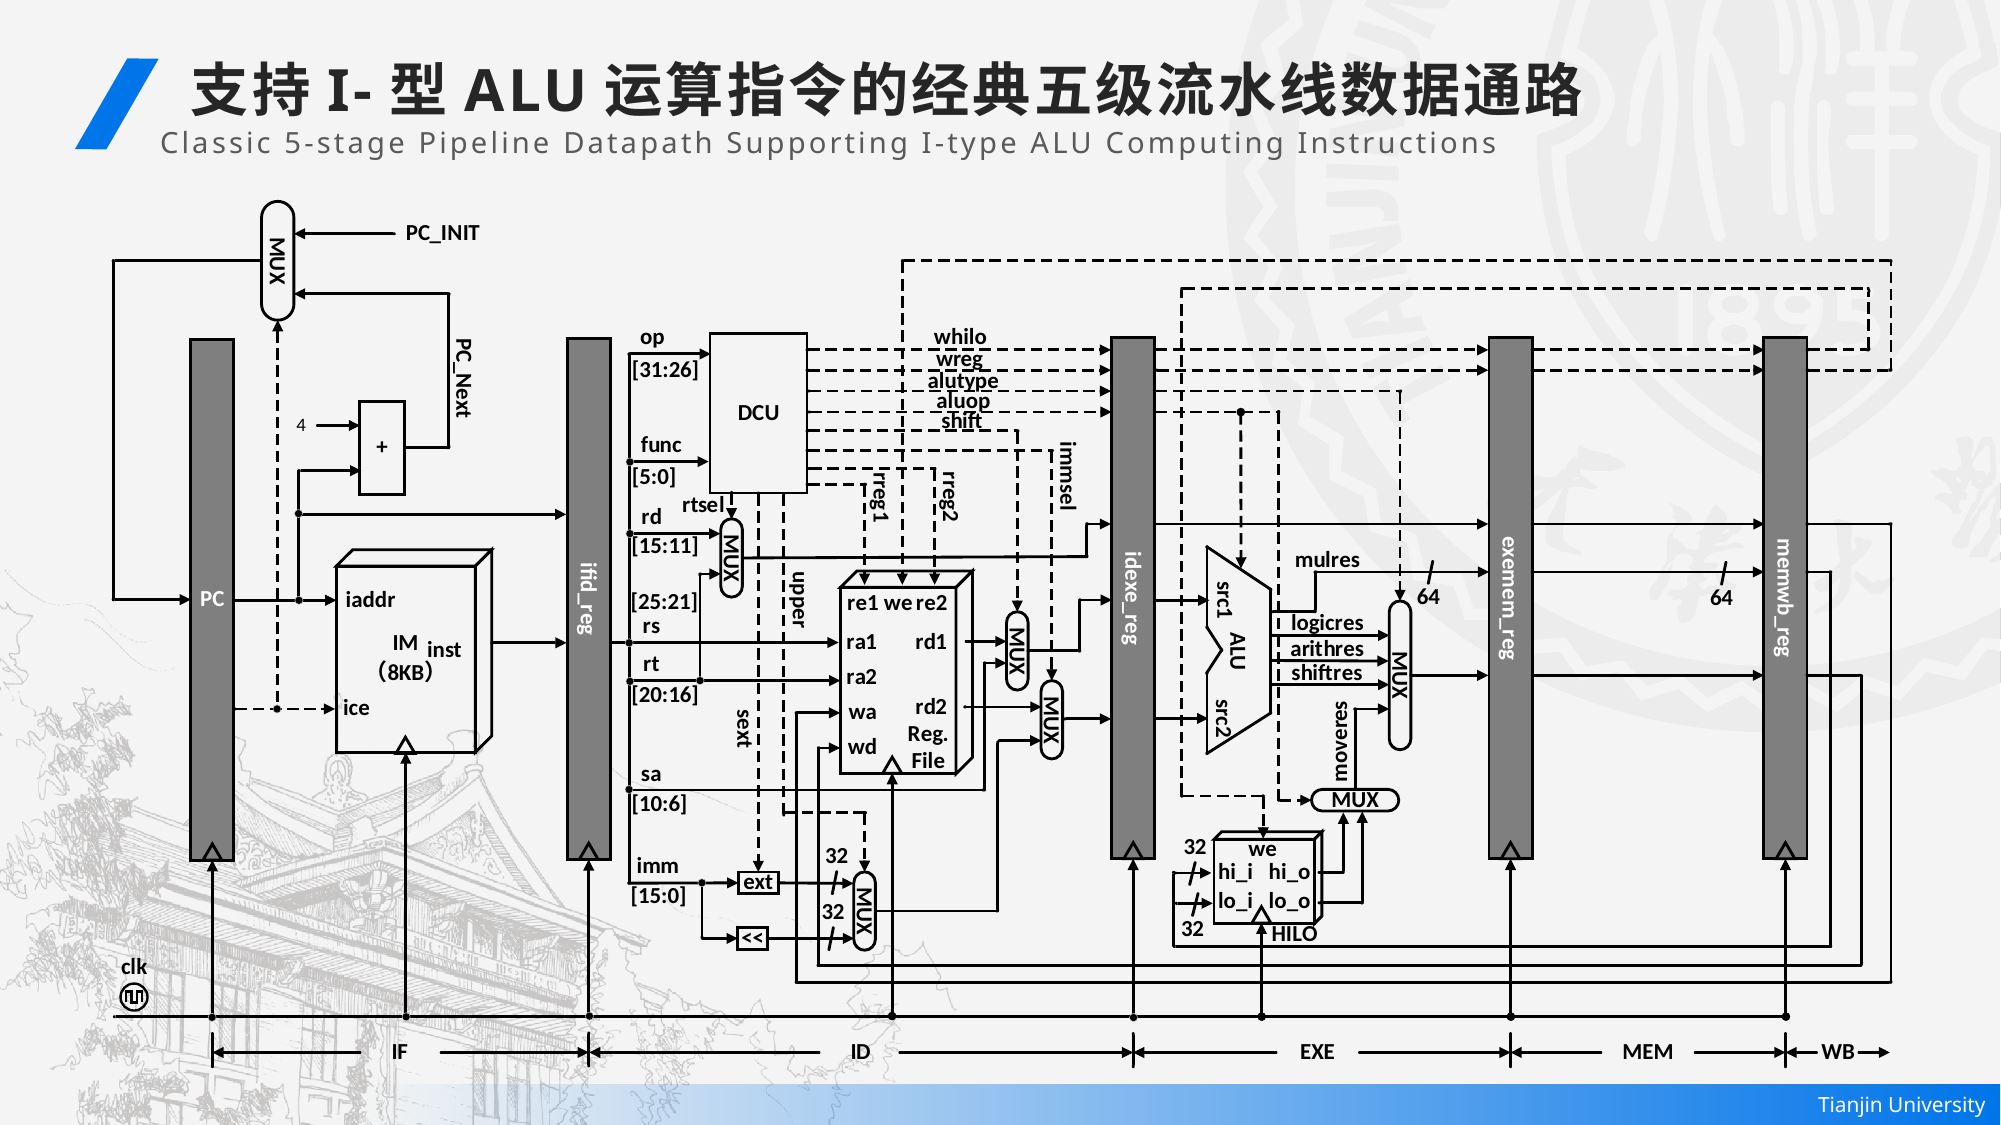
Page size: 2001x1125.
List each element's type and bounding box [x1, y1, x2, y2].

picture [107, 197, 1894, 1078]
text_box [74, 122, 90, 150]
text_box [90, 45, 1579, 168]
